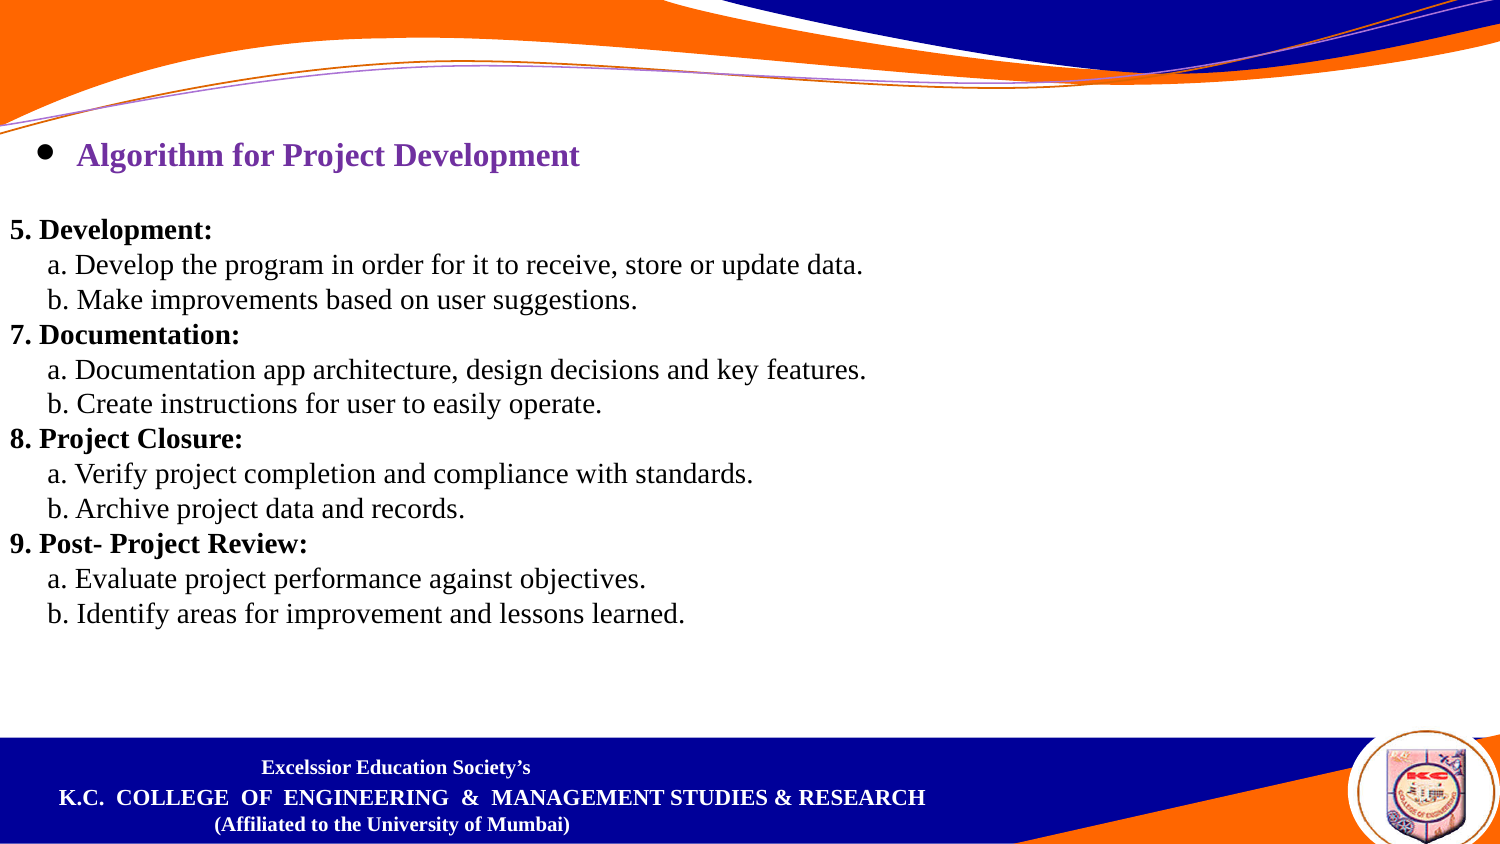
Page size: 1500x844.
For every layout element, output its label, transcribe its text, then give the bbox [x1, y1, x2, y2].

text_box Algorithm for Project Development [16, 125, 1197, 203]
text_box 5. Development: a. Develop the program in order for it to receive, store or update data. b. Make improvements based on user suggestions. 7. Documentation: a. Documentation app architecture, design decisions and key features. b. Create instructions for user to easily operate. 8. Project Closure: a. Verify project completion and compliance with standards. b. Archive project data and records. 9. Post- Project Review: a. Evaluate project performance against objectives. b. Identify areas for improvement and lessons learned. [0, 202, 1458, 707]
picture [1347, 721, 1500, 844]
